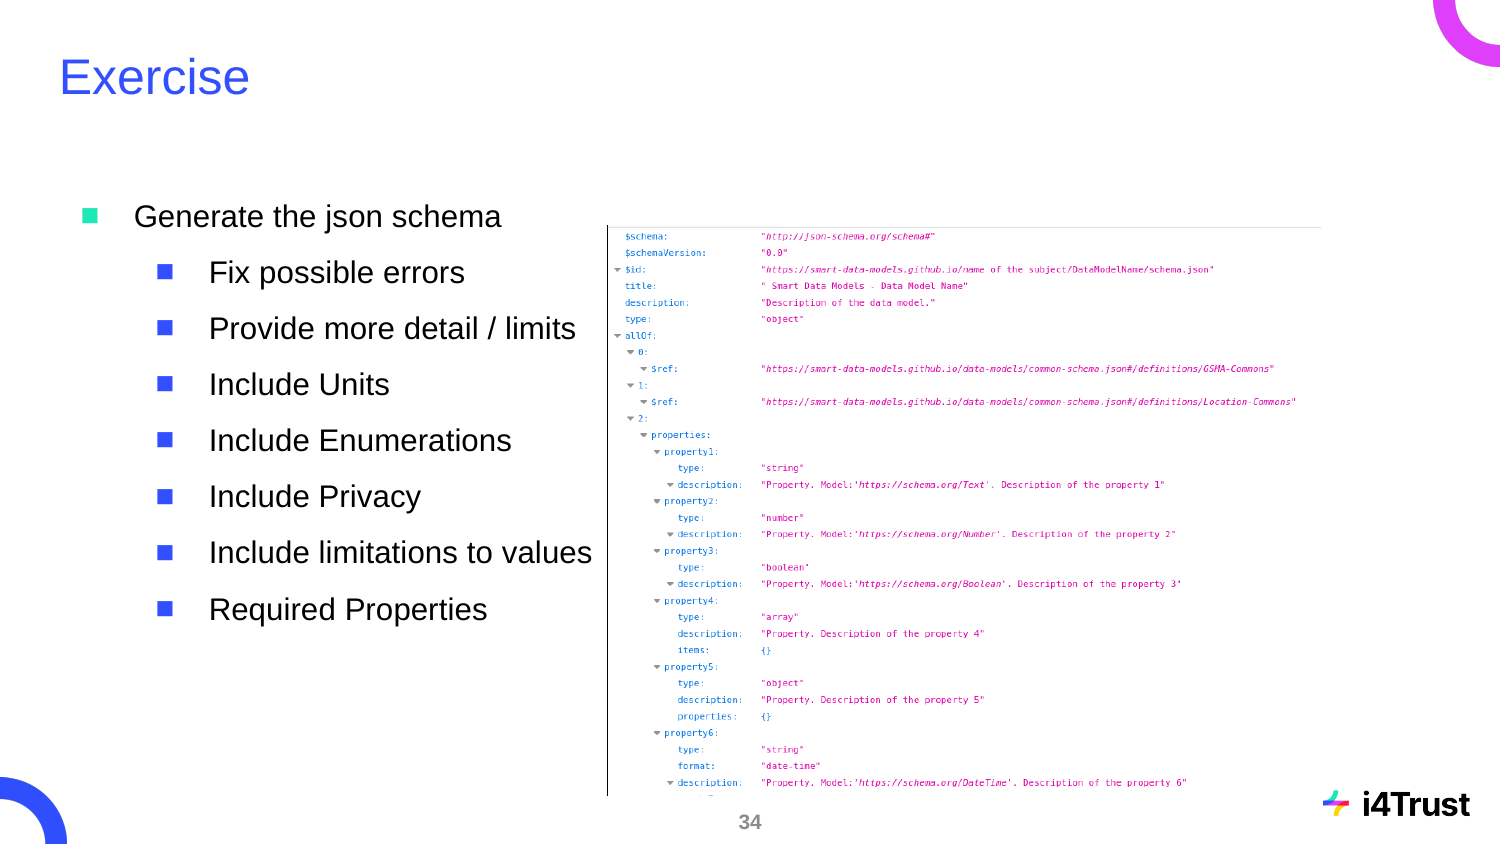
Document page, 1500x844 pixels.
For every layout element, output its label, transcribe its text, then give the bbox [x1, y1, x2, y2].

picture [1433, 0, 1500, 67]
picture [606, 225, 1321, 796]
text_box ‹#› [665, 804, 835, 844]
text_box Generate the json schema Fix possible errors Provide more detail / limits Include Units Include Enumerations Include Privacy Include limitations to values Required Properties [58, 177, 1388, 753]
picture [1322, 782, 1471, 825]
title Exercise [58, 44, 1388, 169]
picture [0, 777, 67, 844]
